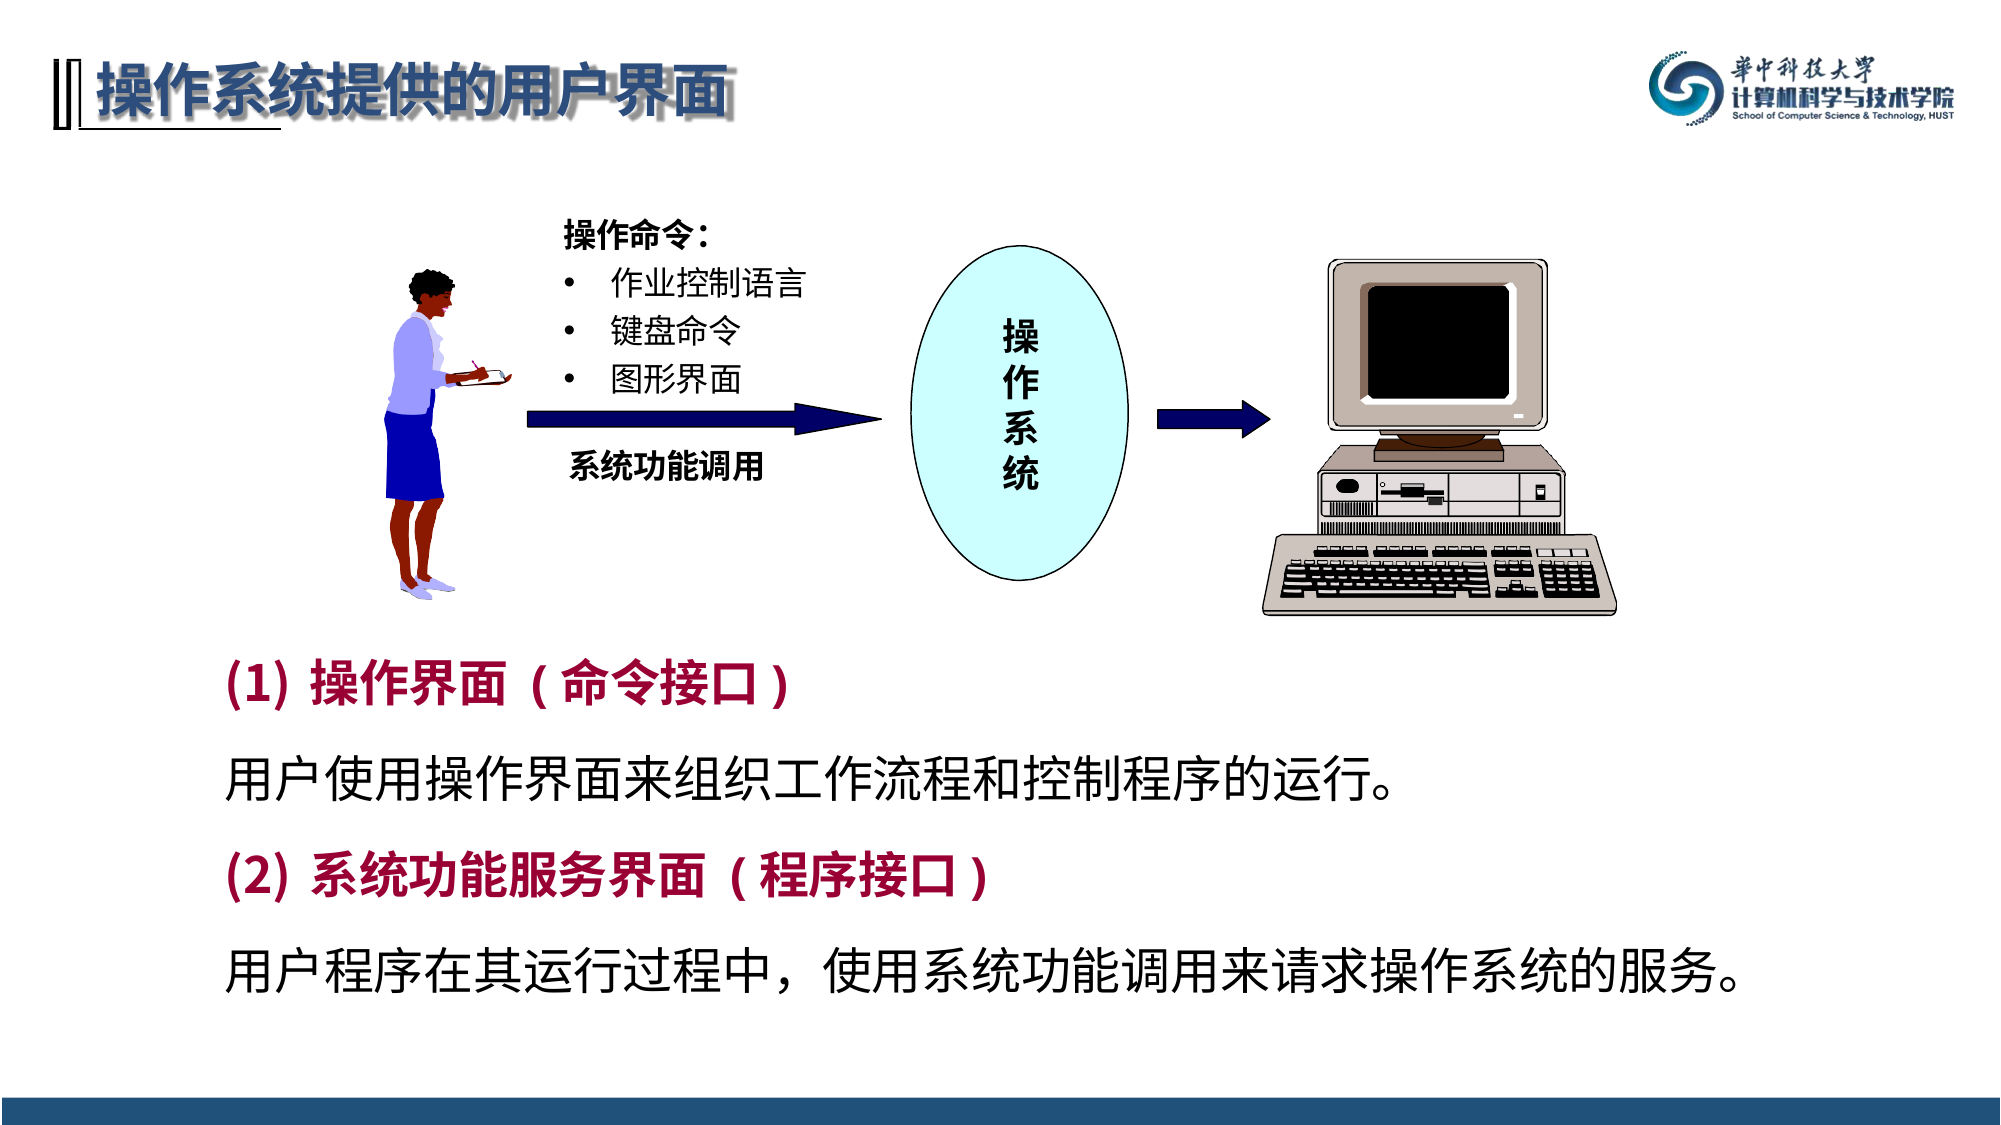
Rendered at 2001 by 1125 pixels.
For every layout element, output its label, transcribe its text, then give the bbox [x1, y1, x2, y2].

picture [384, 269, 512, 600]
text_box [1156, 399, 1256, 439]
title 操作系统提供的用户界面 [92, 174, 738, 241]
text_box 操作界面 (命令接口) 用户使用操作界面来组织工作流程和控制程序的运行。 系统功能服务界面 (程序接口) 用户程序在其运行过程中，使用系统功能调用来请求操作系统的服务。 [222, 649, 1777, 1000]
picture [1649, 51, 1954, 126]
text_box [526, 402, 883, 436]
text_box 操作命令： 作业控制语言 键盘命令 图形界面 [561, 204, 813, 398]
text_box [1261, 258, 1618, 617]
text_box 系统功能调用 [566, 443, 770, 485]
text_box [909, 244, 1130, 582]
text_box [58, 35, 777, 166]
